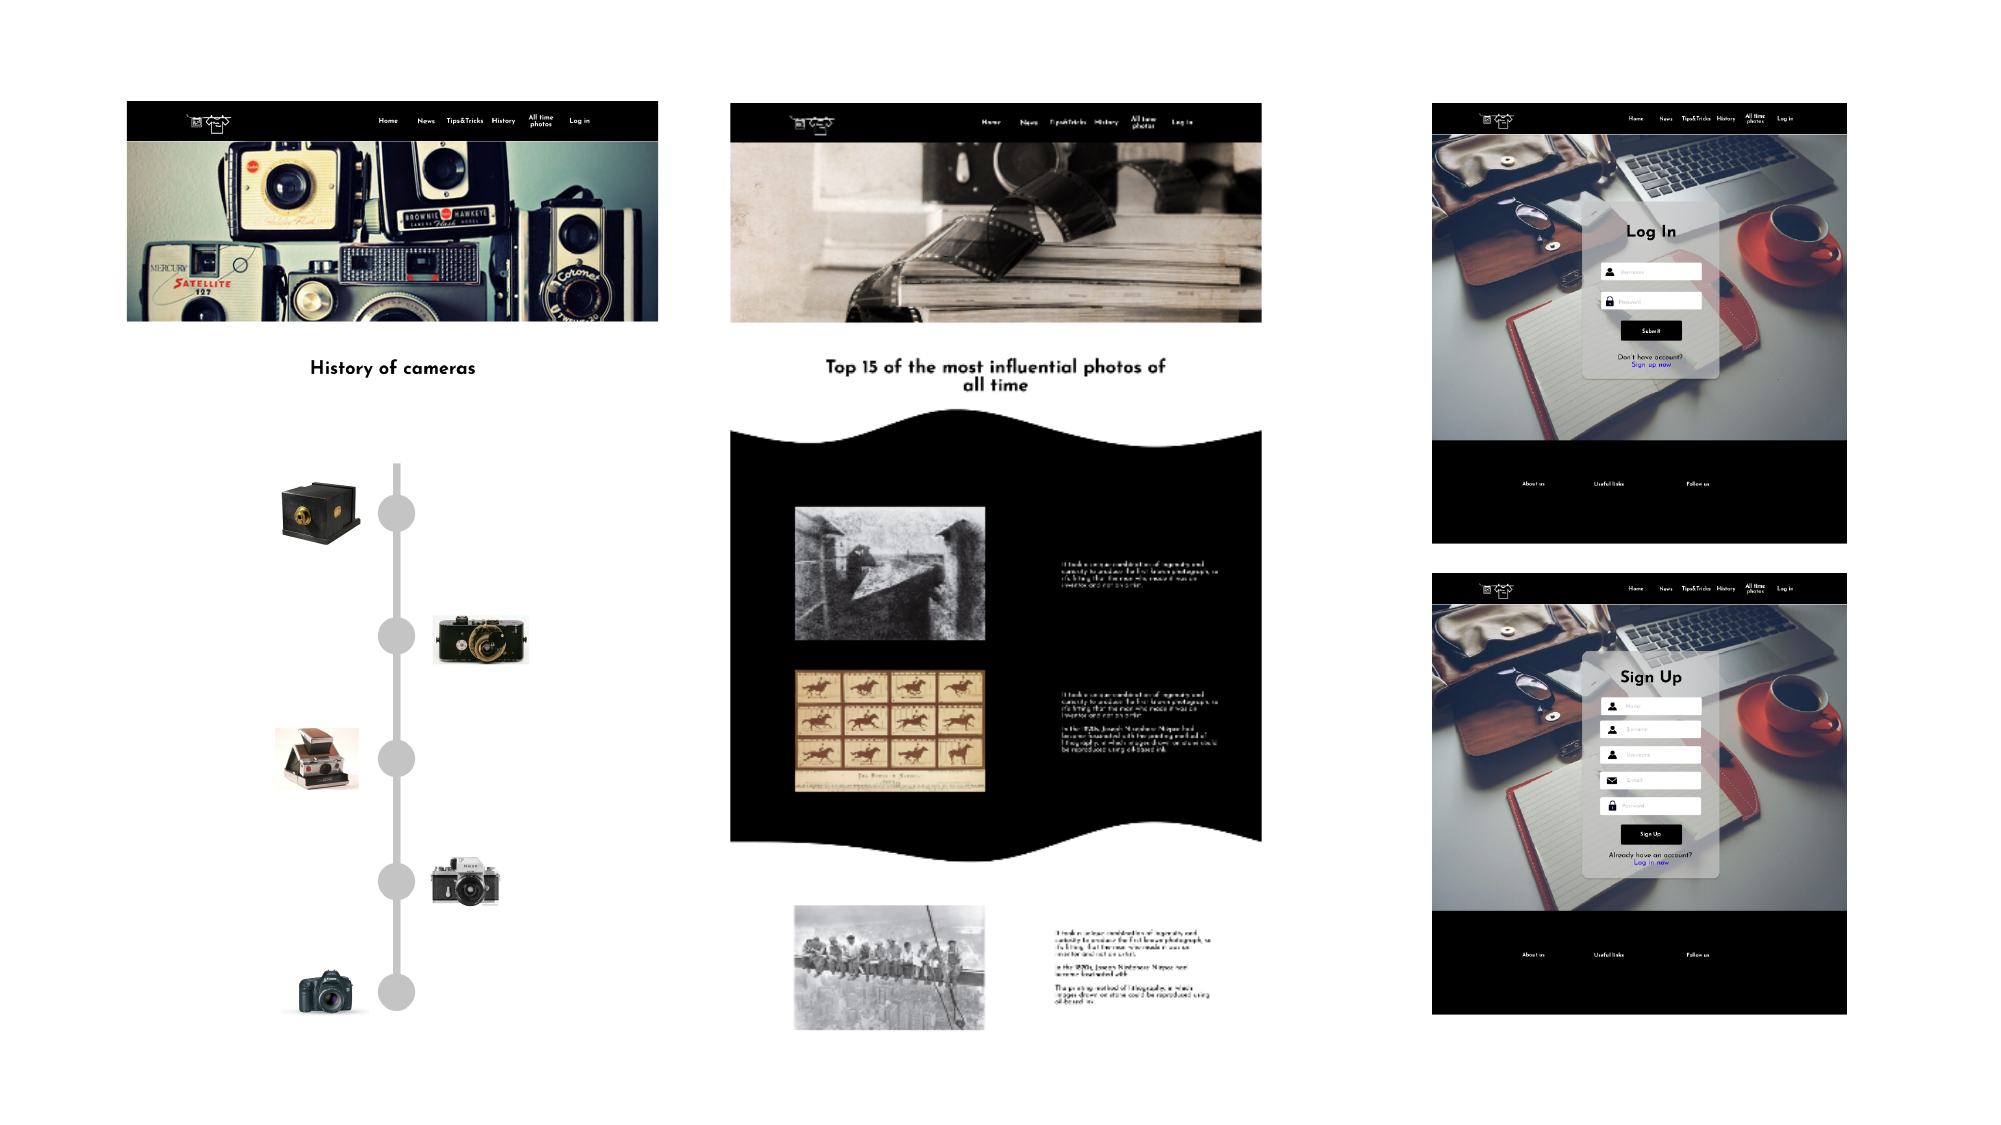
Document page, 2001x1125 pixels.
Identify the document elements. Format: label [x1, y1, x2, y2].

picture [126, 101, 659, 1046]
picture [1432, 103, 1847, 544]
picture [1432, 573, 1847, 1015]
picture [730, 103, 1262, 1046]
